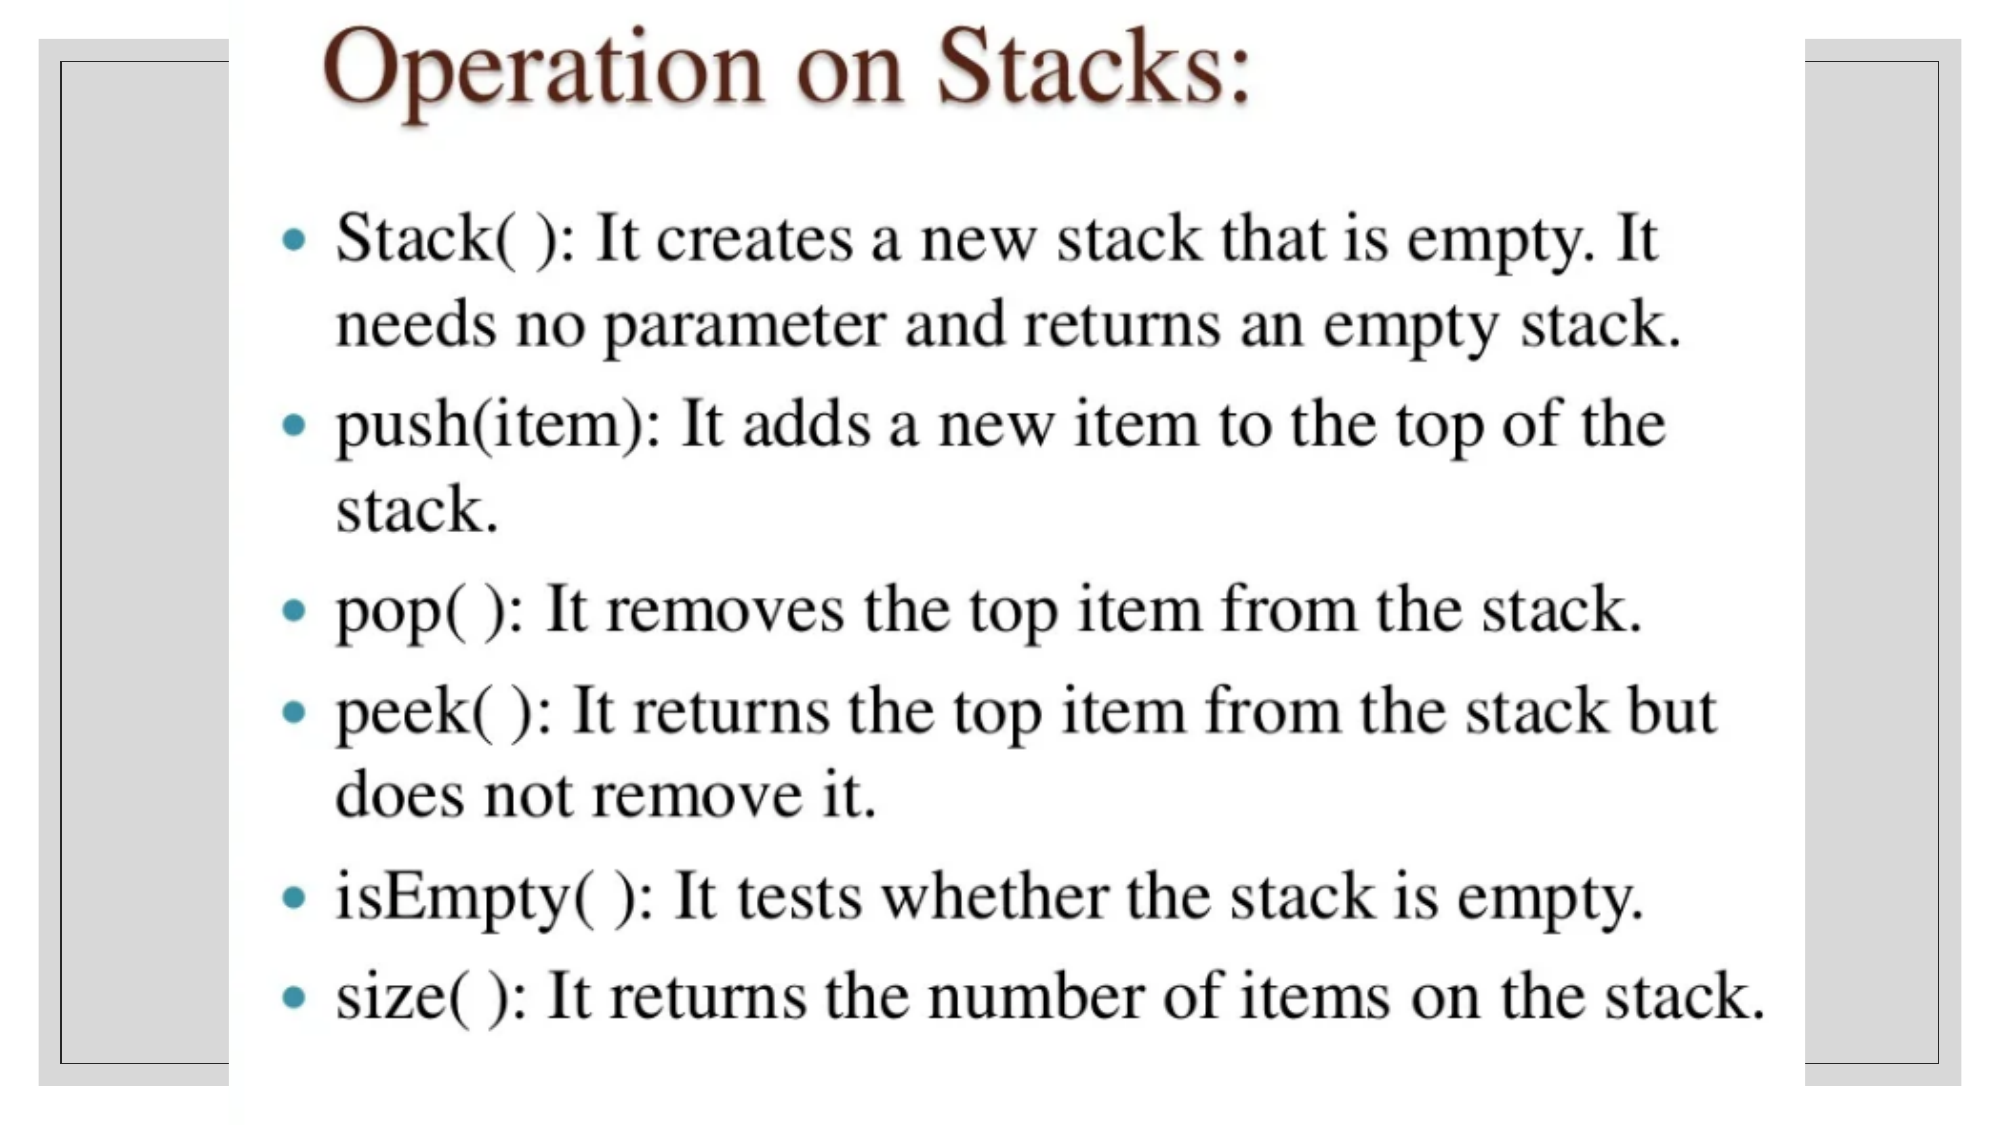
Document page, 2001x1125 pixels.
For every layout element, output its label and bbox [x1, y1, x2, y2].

picture [228, 0, 1806, 1125]
